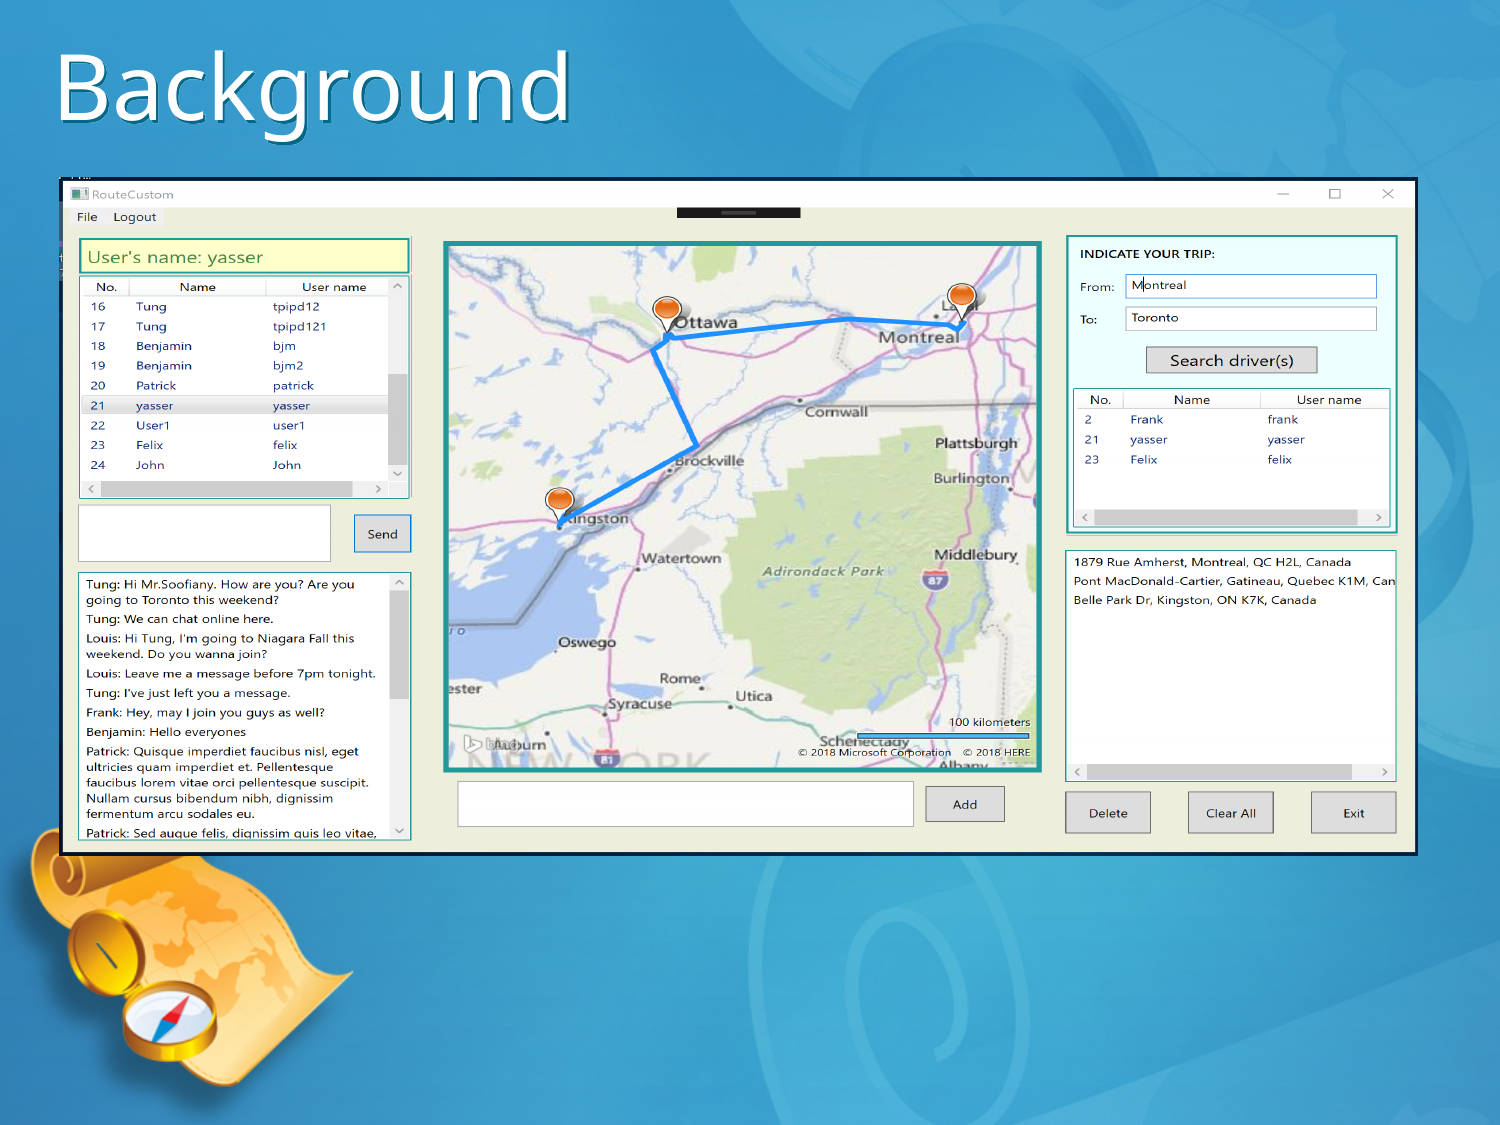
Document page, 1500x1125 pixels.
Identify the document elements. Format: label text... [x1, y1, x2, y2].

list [58, 177, 1418, 856]
title Background [37, 24, 1238, 143]
picture [0, 0, 1500, 1125]
